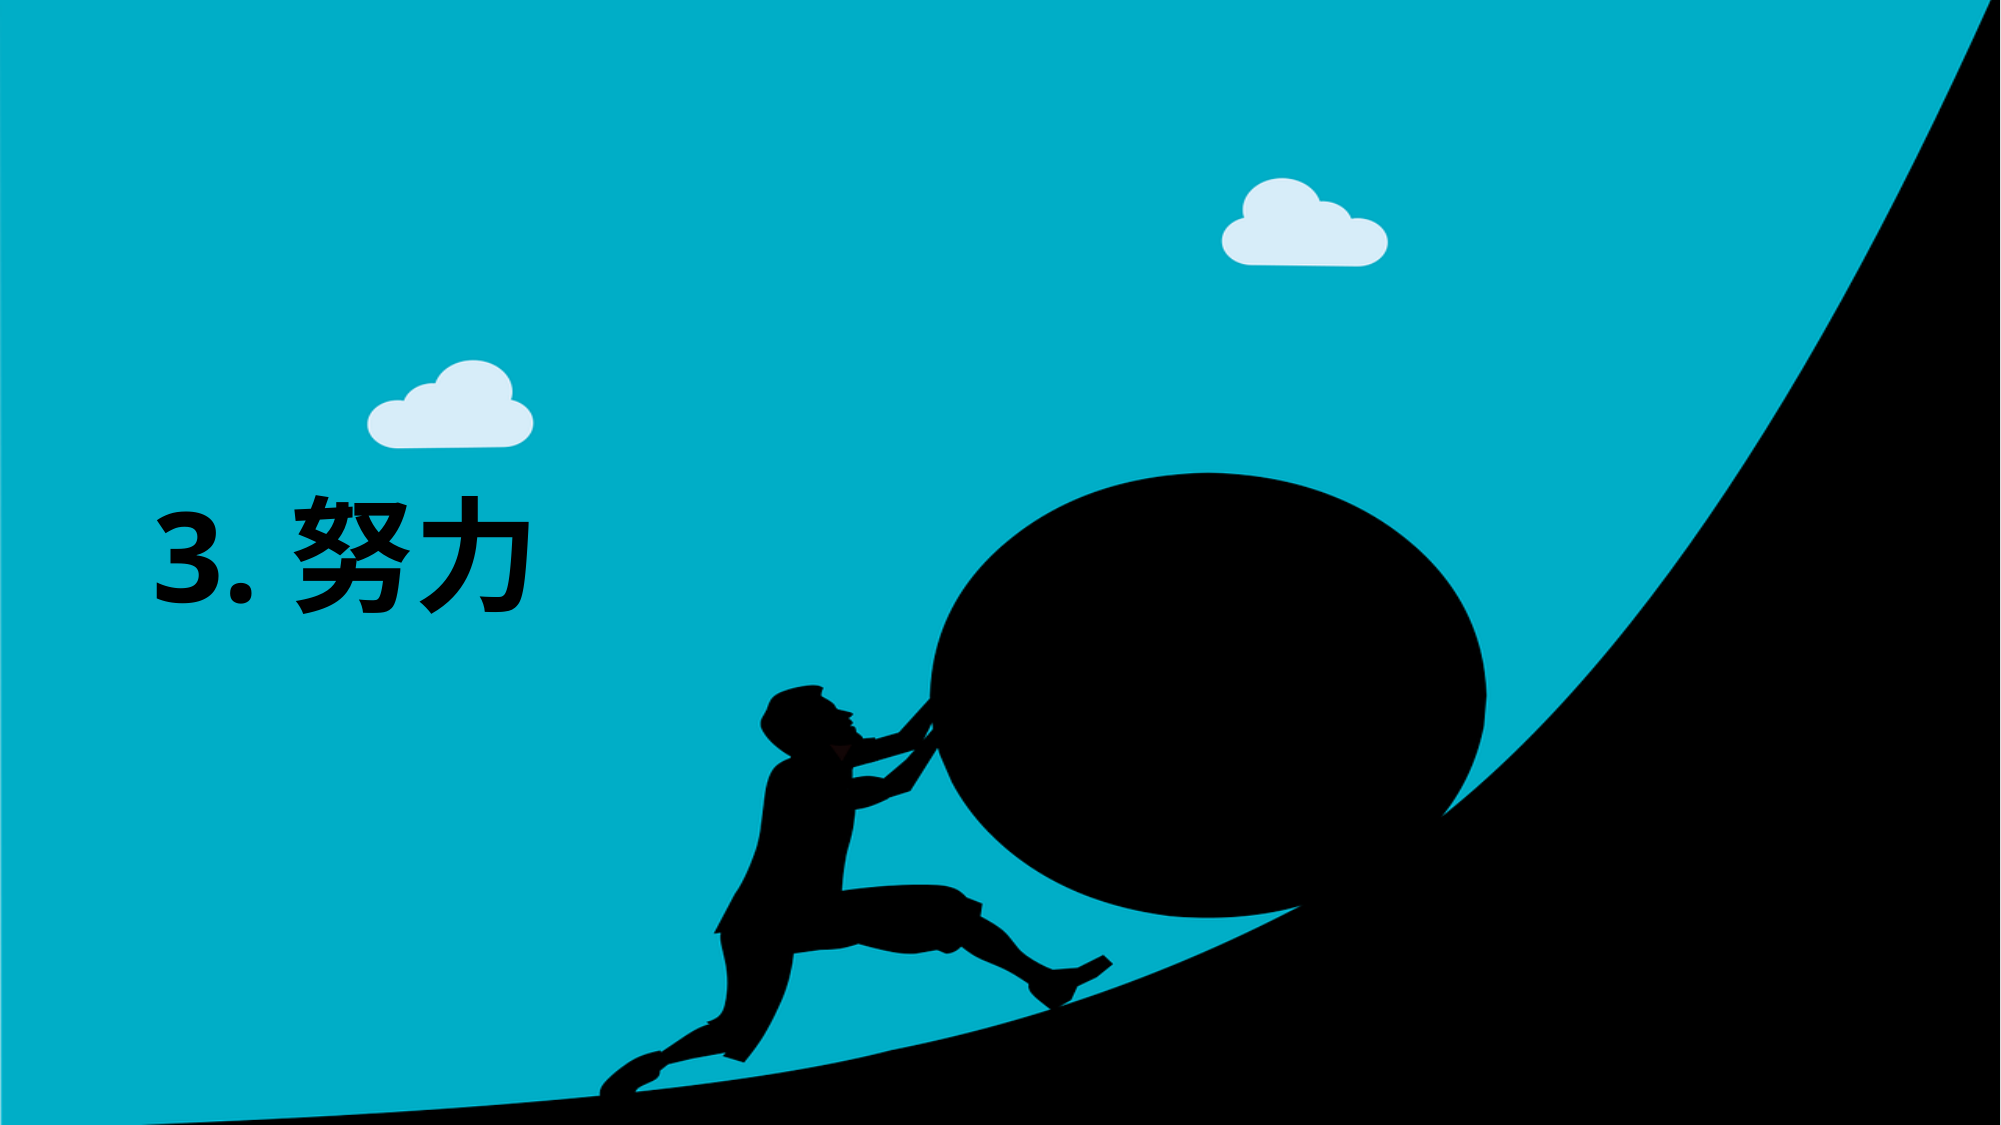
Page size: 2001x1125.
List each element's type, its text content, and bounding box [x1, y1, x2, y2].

title 3.努力 [137, 453, 1863, 672]
picture [0, 0, 2001, 1125]
